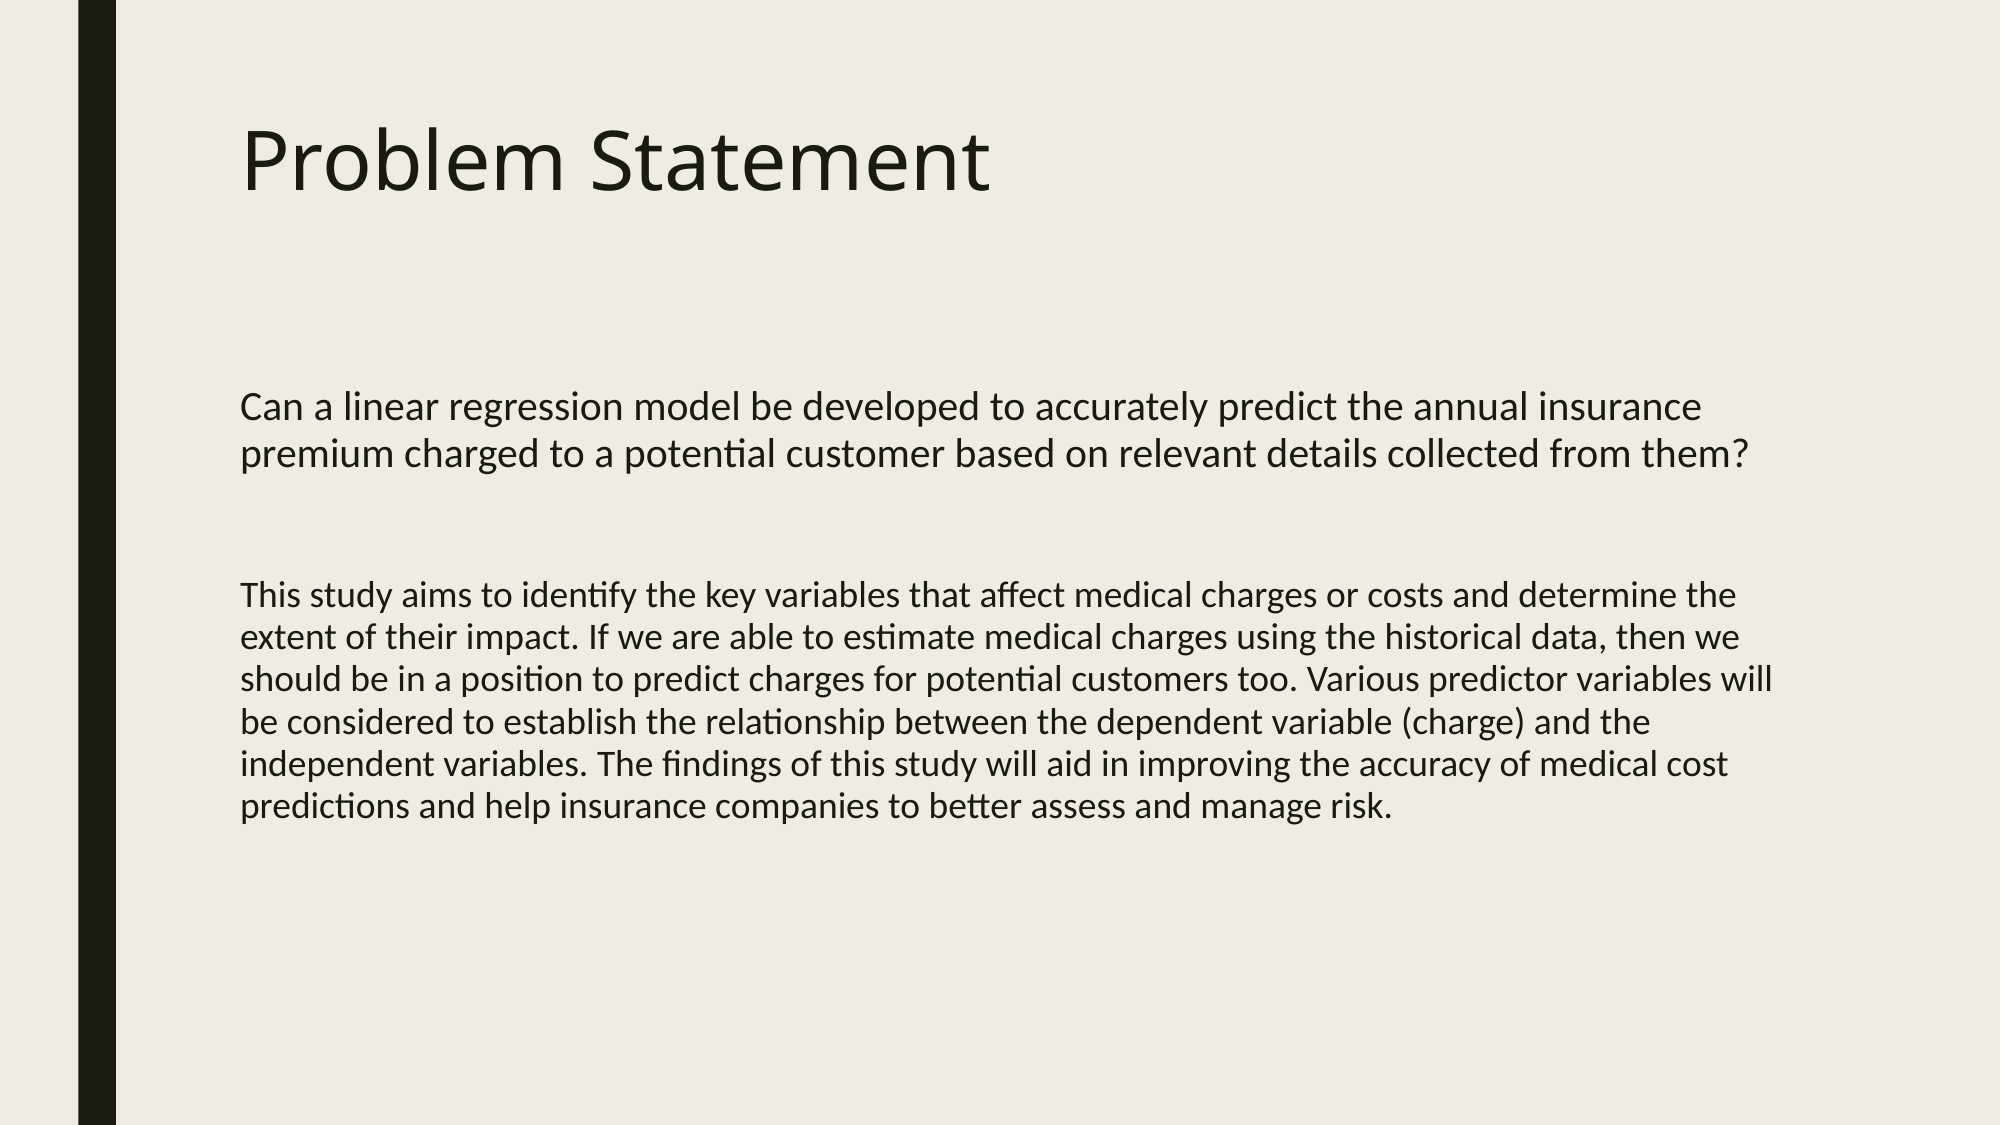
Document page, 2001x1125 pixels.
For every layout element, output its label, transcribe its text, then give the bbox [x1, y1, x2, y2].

list Can a linear regression model be developed to accurately predict the annual insurance premium charged to a potential customer based on relevant details collected from them? This study aims to identify the key variables that affect medical charges or costs and determine the extent of their impact. If we are able to estimate medical charges using the historical data, then we should be in a position to predict charges for potential customers too. Various predictor variables will be considered to establish the relationship between the dependent variable (charge) and the independent variables. The findings of this study will aid in improving the accuracy of medical cost predictions and help insurance companies to better assess and manage risk. [225, 375, 1800, 963]
title Problem Statement [225, 112, 1014, 236]
